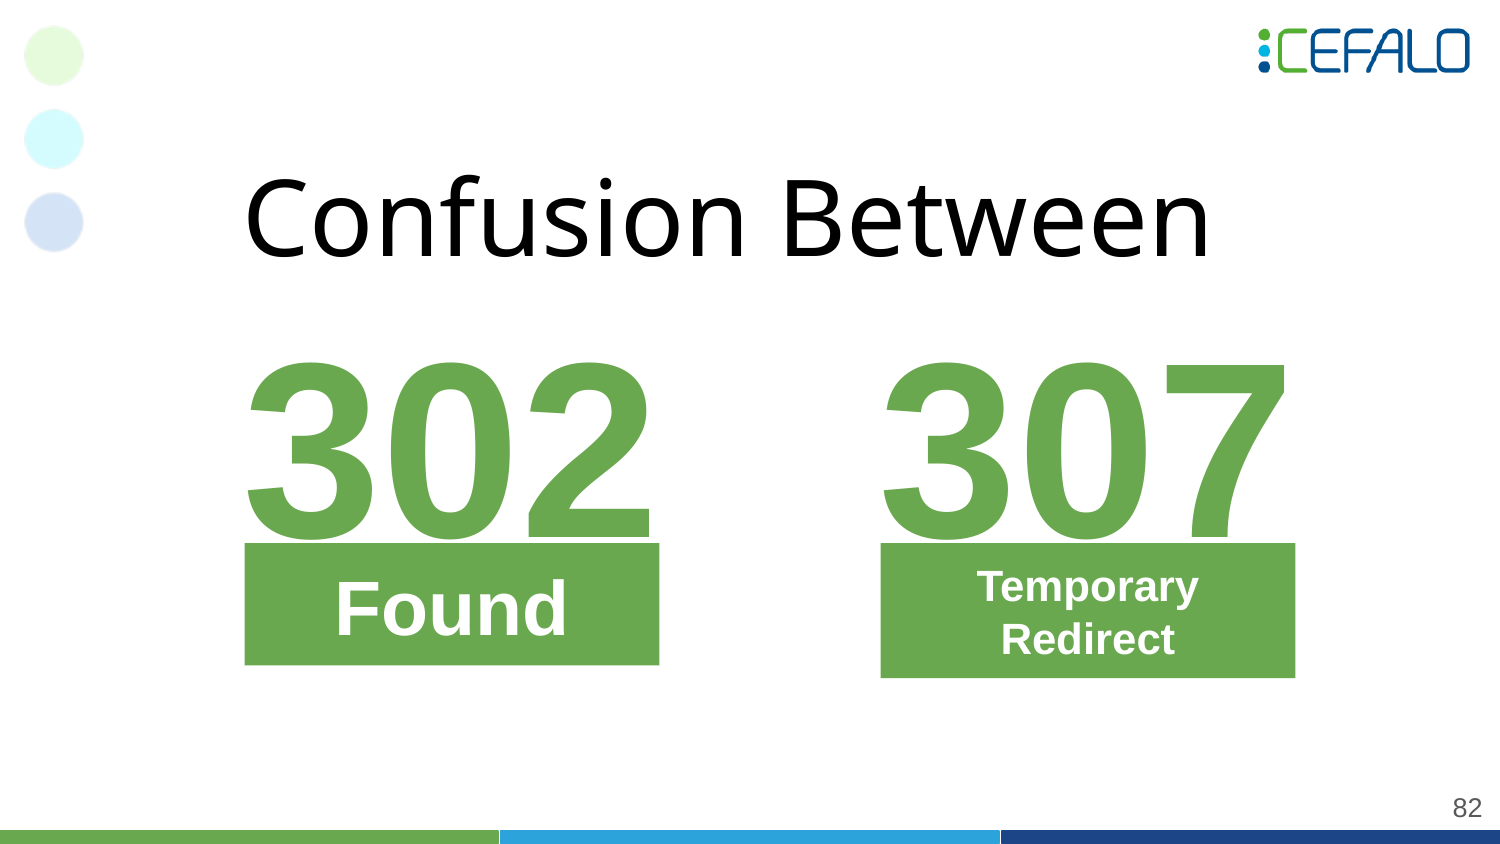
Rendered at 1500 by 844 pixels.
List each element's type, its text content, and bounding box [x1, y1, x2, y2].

picture [1258, 28, 1470, 73]
text_box Confusion Between [227, 135, 1313, 293]
slide_number ‹#› [1403, 779, 1494, 844]
text_box 302 [227, 293, 677, 603]
text_box Temporary Redirect [880, 543, 1296, 679]
text_box 307 [863, 293, 1313, 603]
text_box Found [244, 543, 660, 666]
